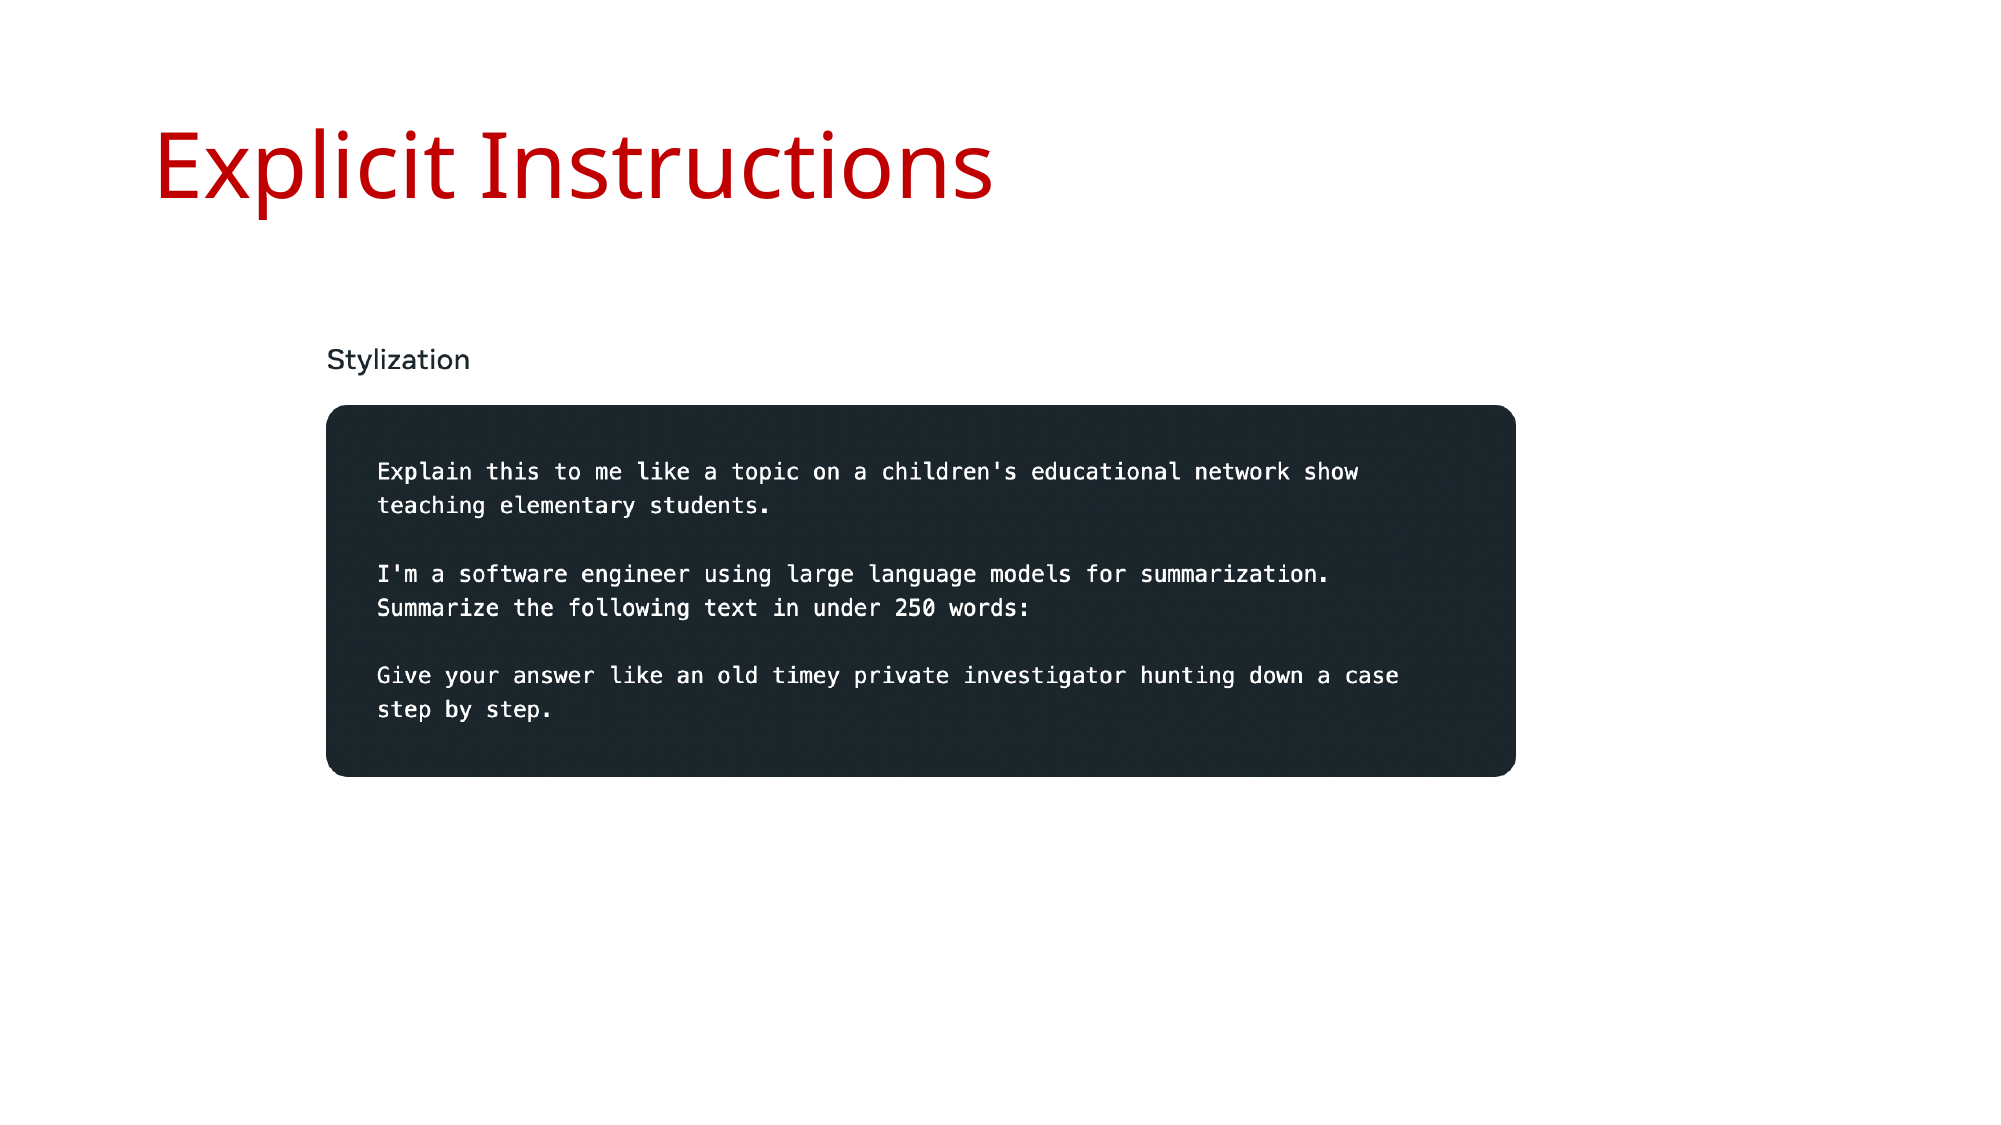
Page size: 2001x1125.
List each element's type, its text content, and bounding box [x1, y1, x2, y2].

picture [287, 320, 1563, 805]
title Explicit Instructions [137, 59, 1863, 278]
